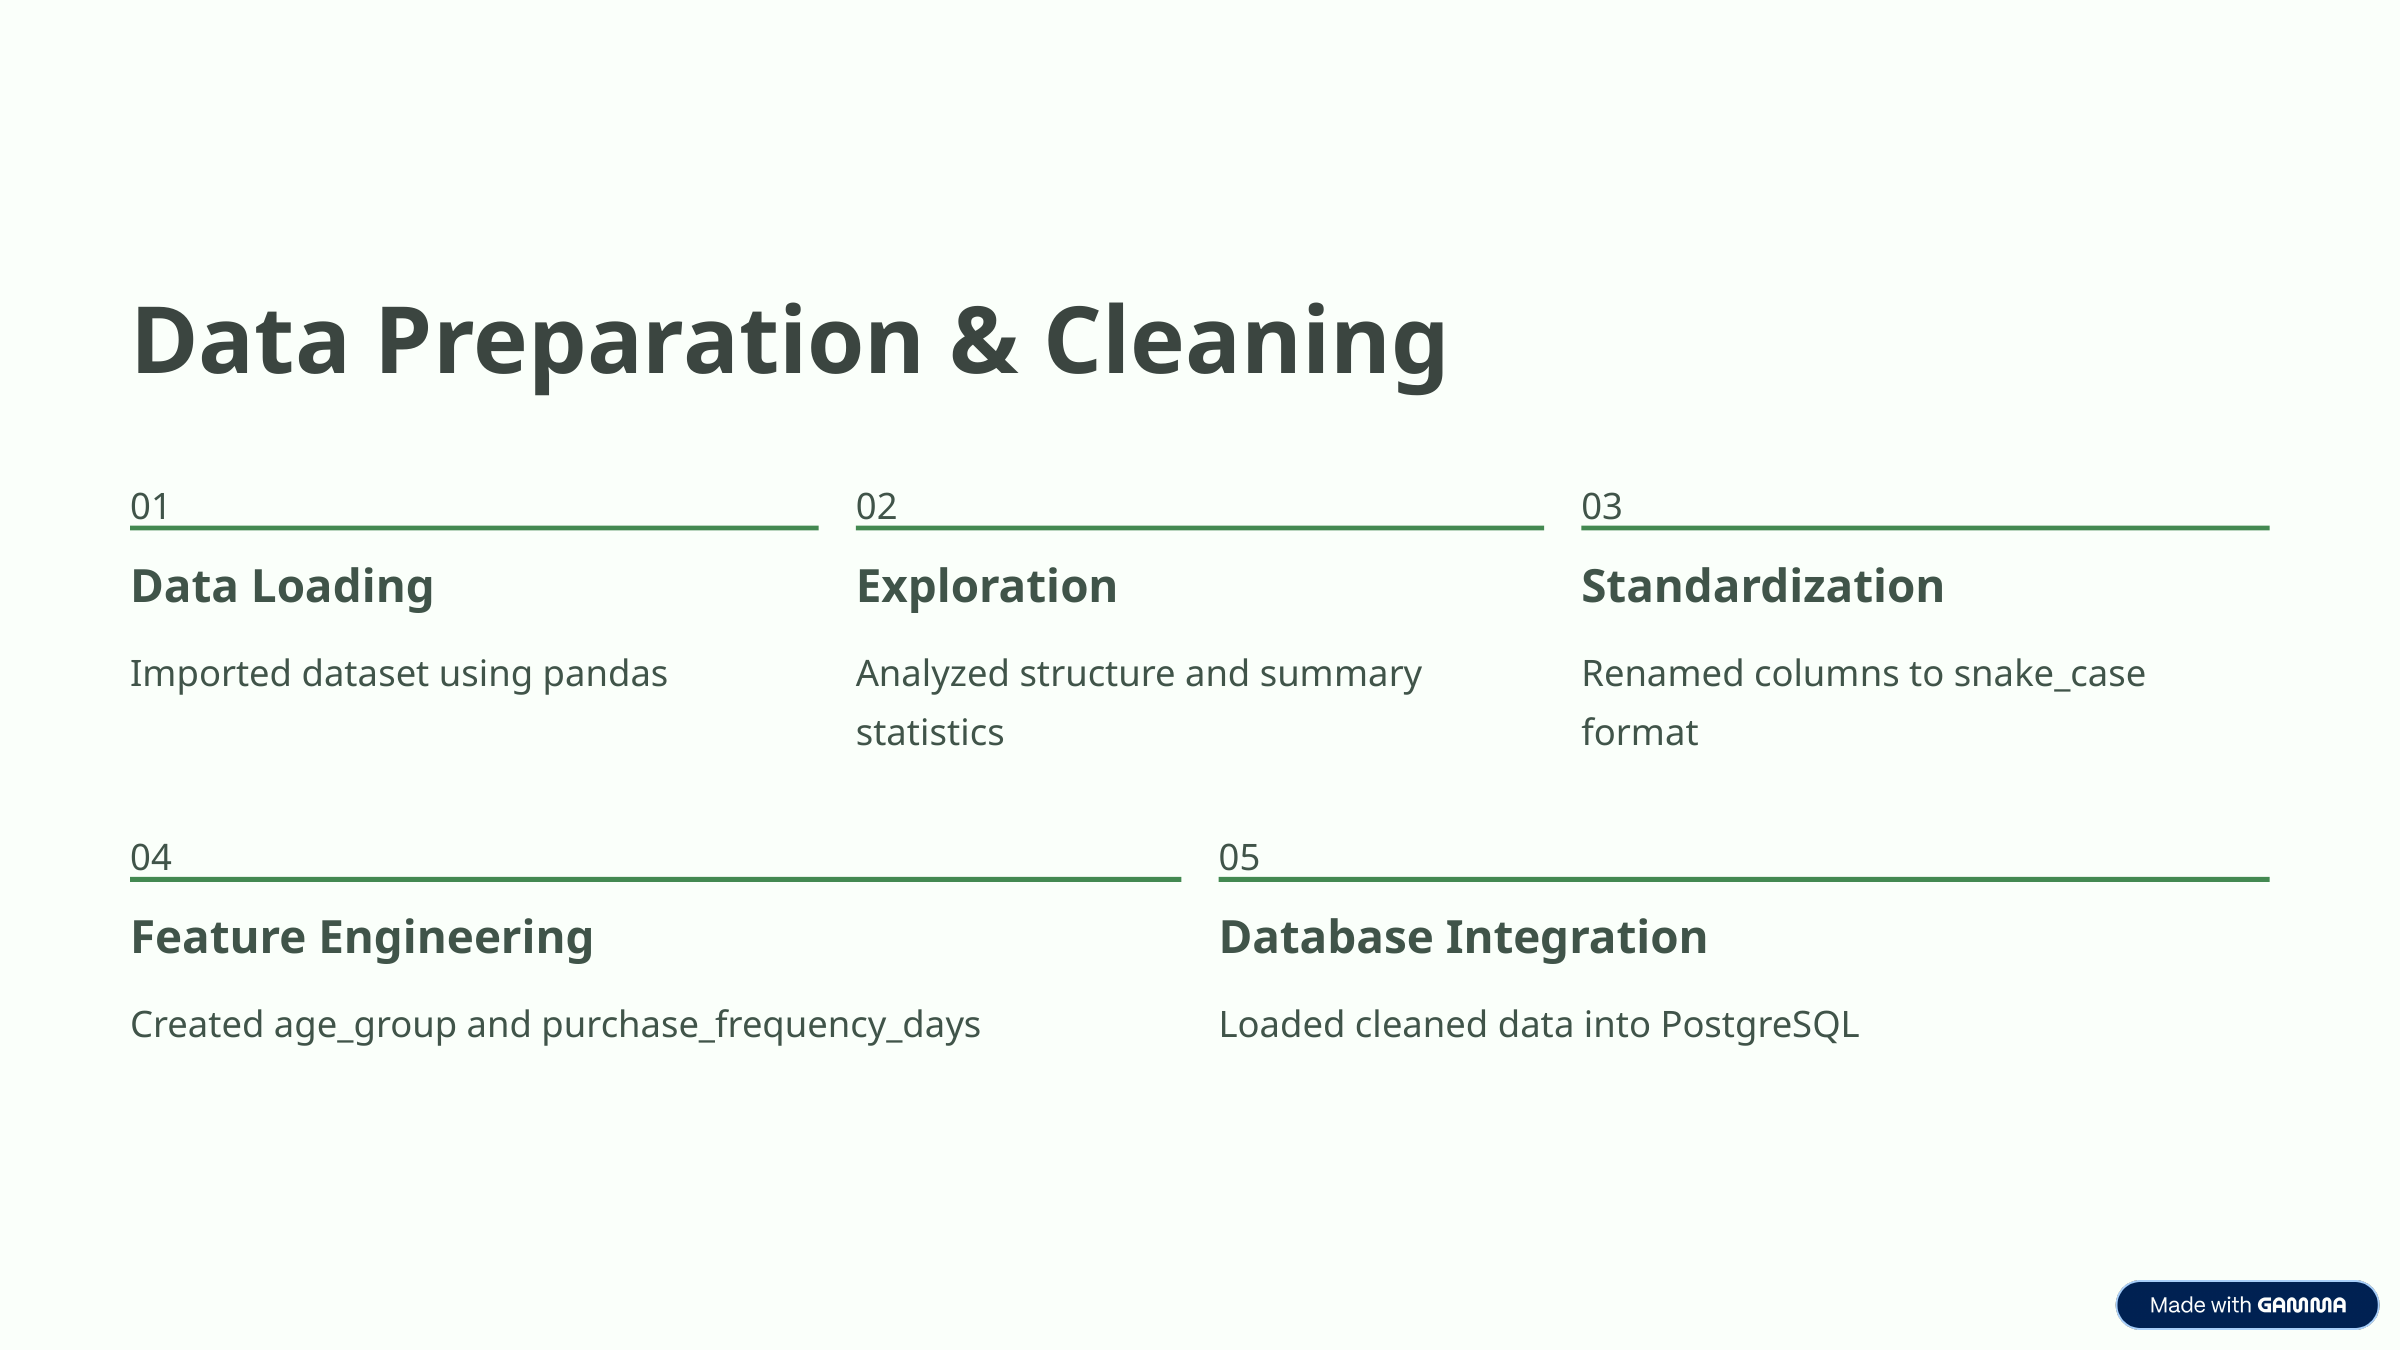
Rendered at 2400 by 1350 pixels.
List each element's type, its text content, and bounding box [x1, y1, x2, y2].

text_box [1581, 525, 2270, 531]
text_box Created age_group and purchase_frequency_days [130, 985, 1182, 1046]
text_box [130, 525, 819, 531]
text_box Analyzed structure and summary statistics [855, 634, 1545, 754]
text_box Imported dataset using pandas [130, 634, 819, 694]
picture [2106, 1271, 2389, 1339]
text_box [855, 525, 1545, 531]
text_box Exploration [855, 554, 1321, 613]
text_box 04 [130, 818, 168, 866]
text_box Loaded cleaned data into PostgreSQL [1218, 985, 2270, 1046]
text_box 02 [855, 467, 893, 514]
text_box Feature Engineering [130, 905, 611, 964]
text_box 05 [1218, 818, 1256, 866]
text_box Renamed columns to snake_case format [1581, 634, 2270, 754]
text_box [130, 876, 1182, 882]
text_box 03 [1581, 467, 1619, 514]
text_box [1218, 876, 2270, 882]
text_box Data Preparation & Cleaning [130, 276, 1485, 393]
text_box Standardization [1581, 554, 2047, 613]
text_box Database Integration [1218, 905, 1721, 964]
text_box Data Loading [130, 554, 596, 613]
text_box 01 [130, 467, 168, 514]
